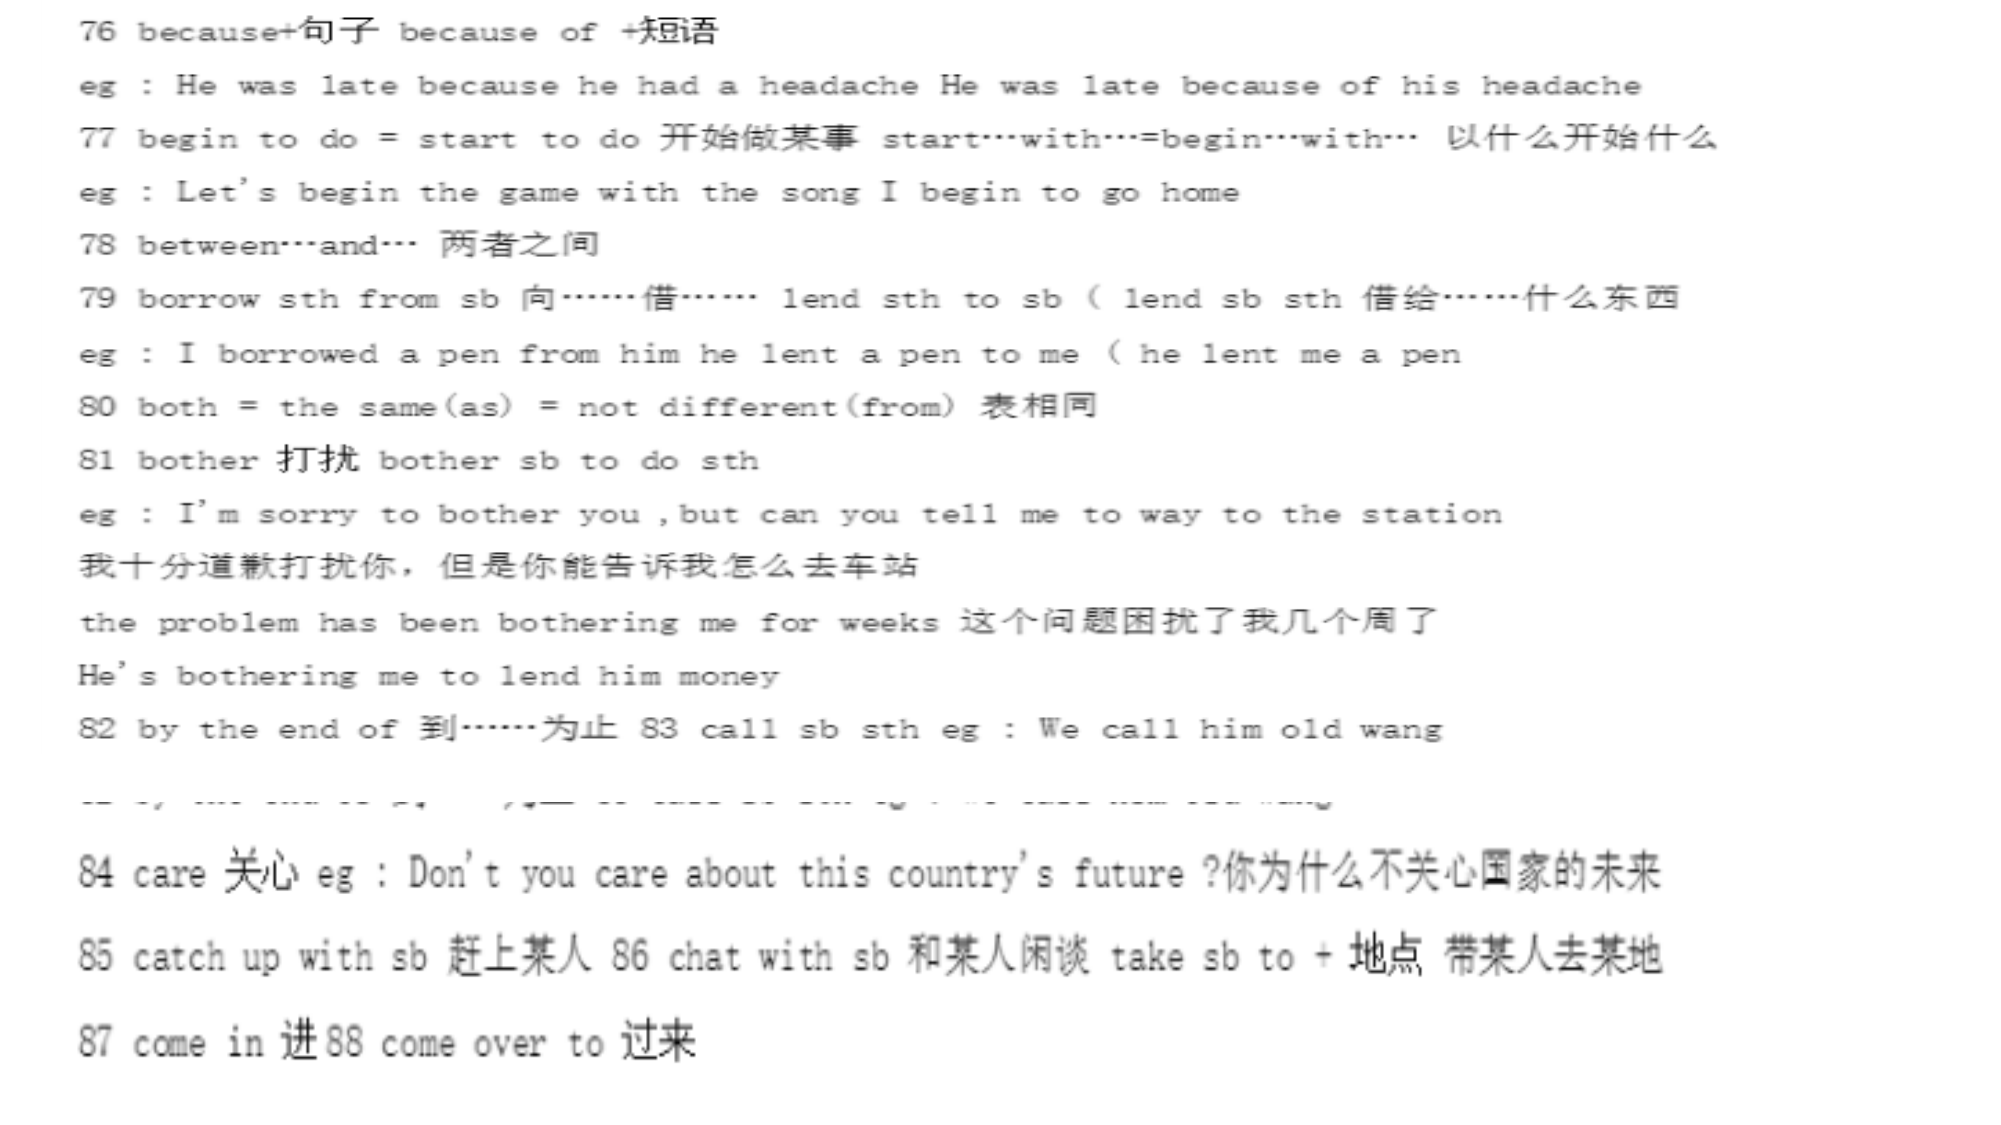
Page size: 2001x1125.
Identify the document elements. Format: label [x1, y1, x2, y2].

picture [0, 802, 1732, 1081]
picture [40, 0, 1930, 754]
